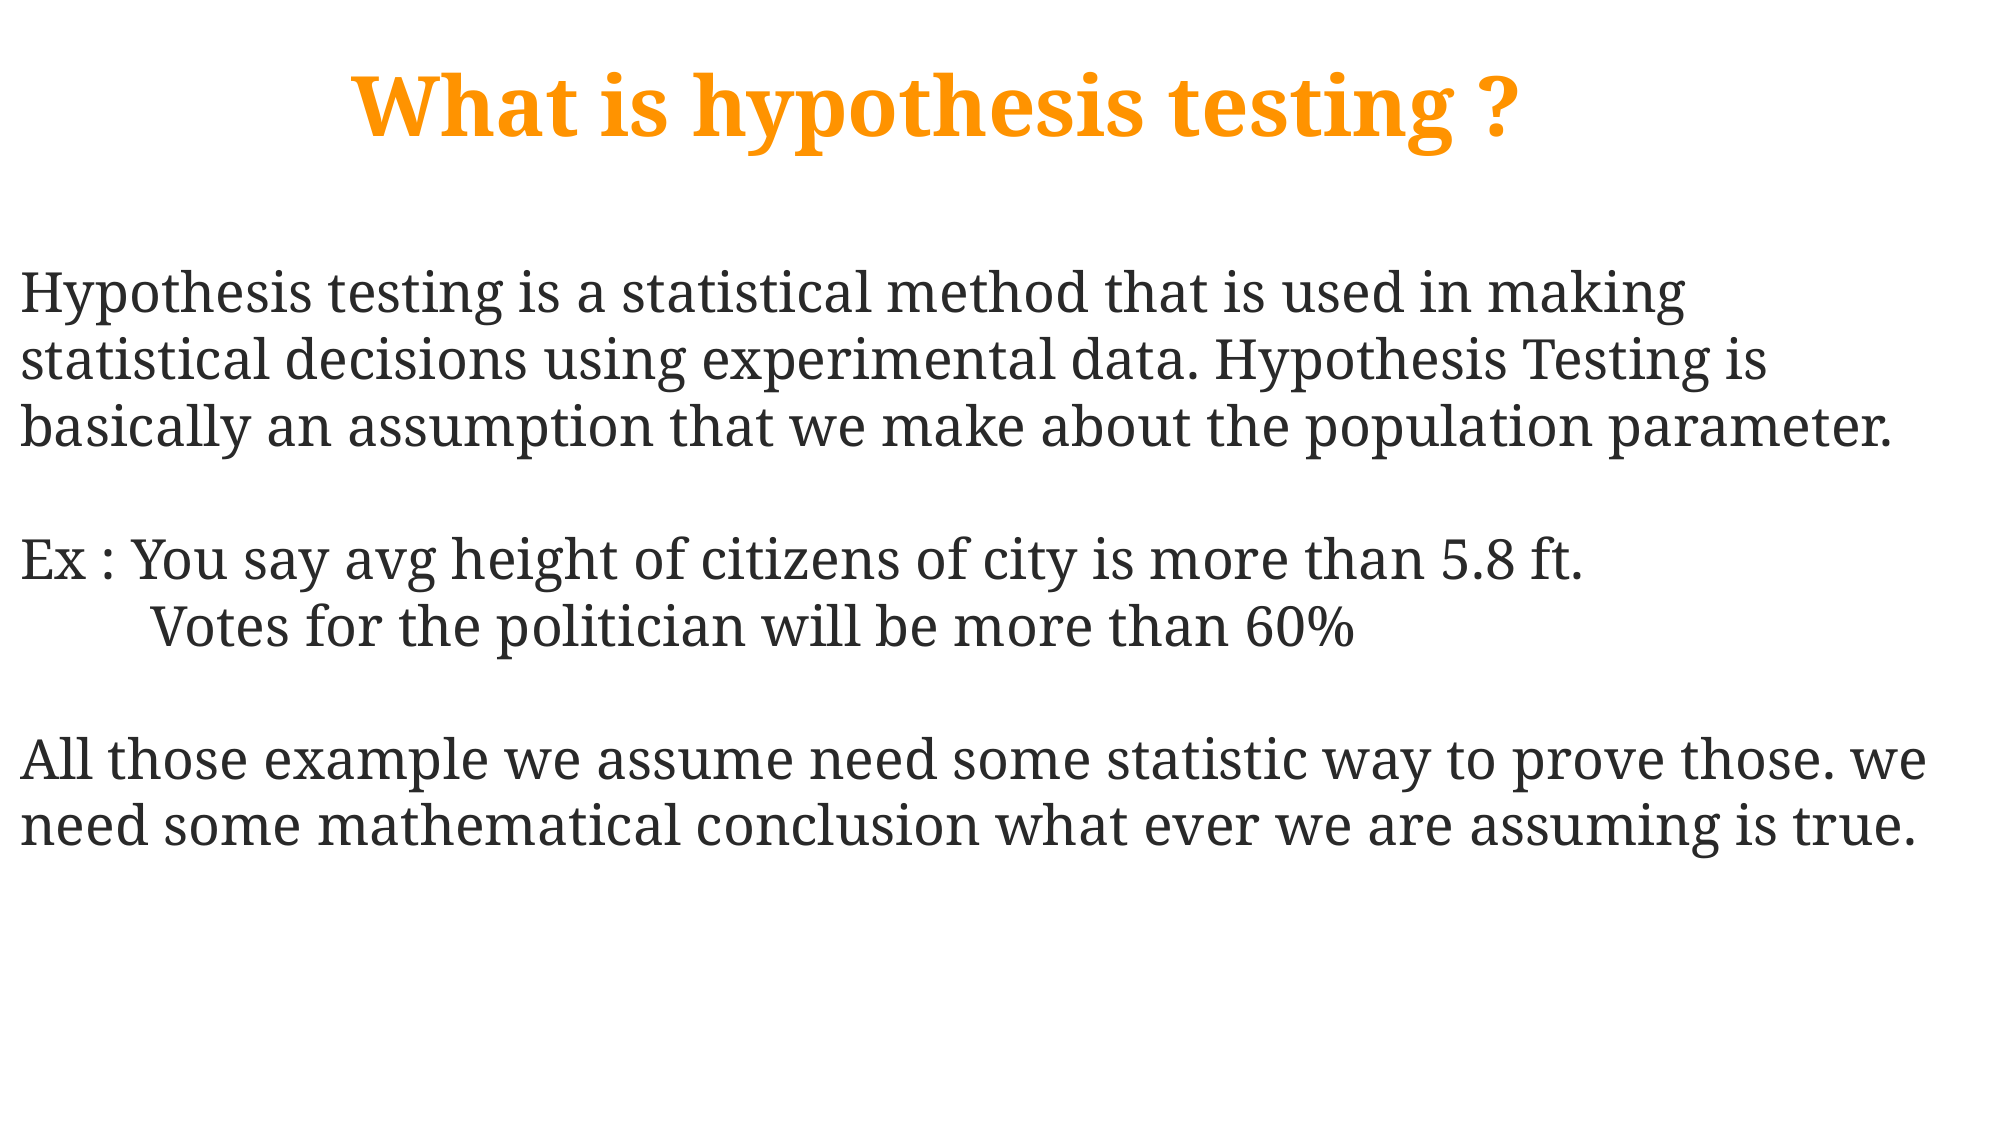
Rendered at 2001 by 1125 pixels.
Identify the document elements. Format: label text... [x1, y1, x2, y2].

text_box Hypothesis testing is a statistical method that is used in making statistical decisions using experimental data. Hypothesis Testing is basically an assumption that we make about the population parameter. Ex : You say avg height of citizens of city is more than 5.8 ft. Votes for the politician will be more than 60% All those example we assume need some statistic way to prove those. we need some mathematical conclusion what ever we are assuming is true. [0, 247, 1961, 867]
text_box What is hypothesis testing ? [0, 42, 1875, 163]
